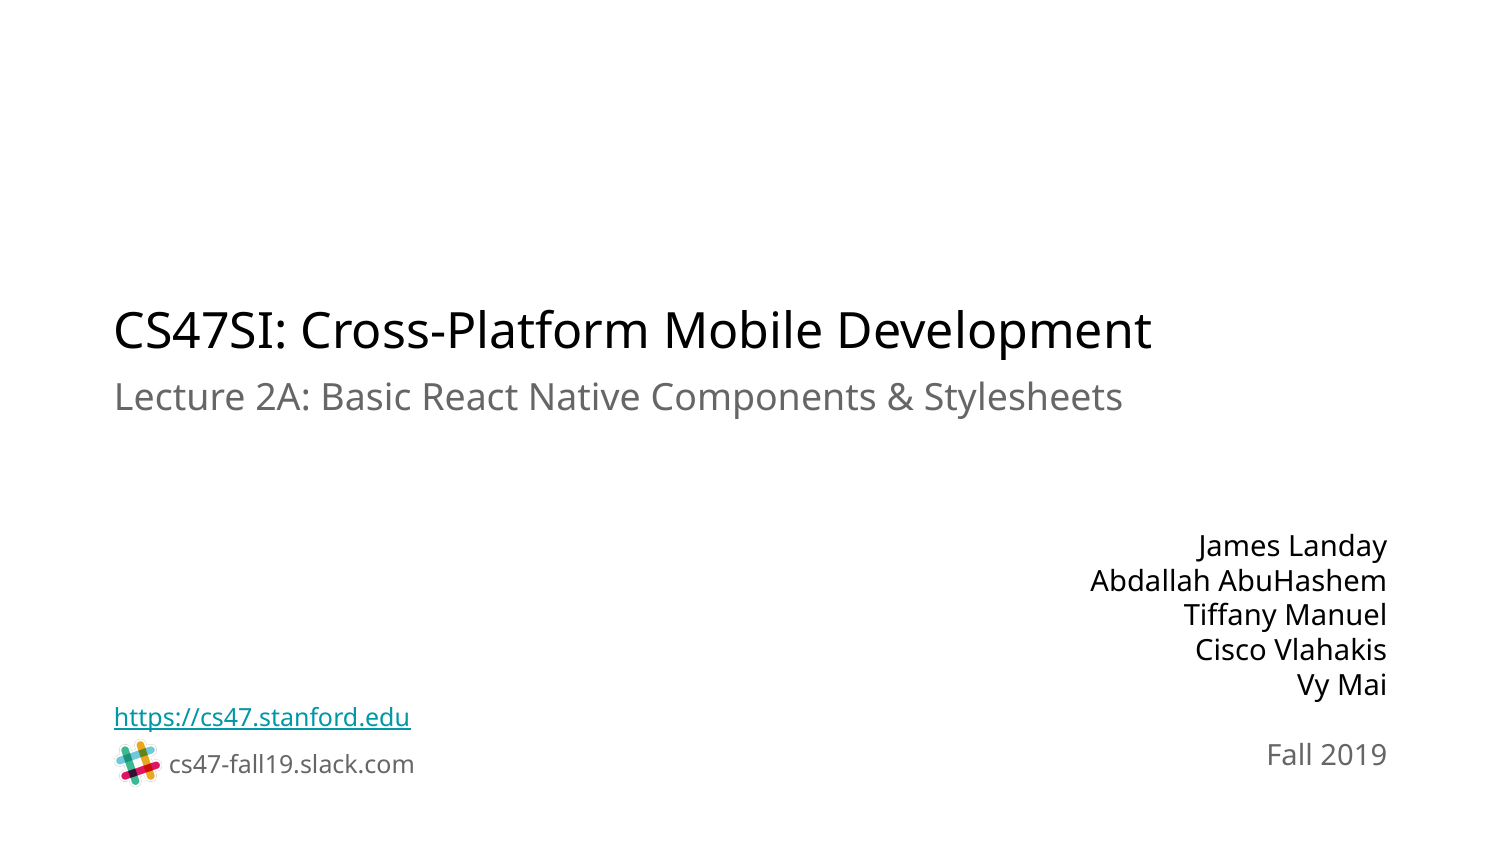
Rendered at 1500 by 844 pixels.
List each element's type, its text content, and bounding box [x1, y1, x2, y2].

picture [114, 739, 162, 787]
subtitle Lecture 2A: Basic React Native Components & Stylesheets [98, 357, 1387, 439]
